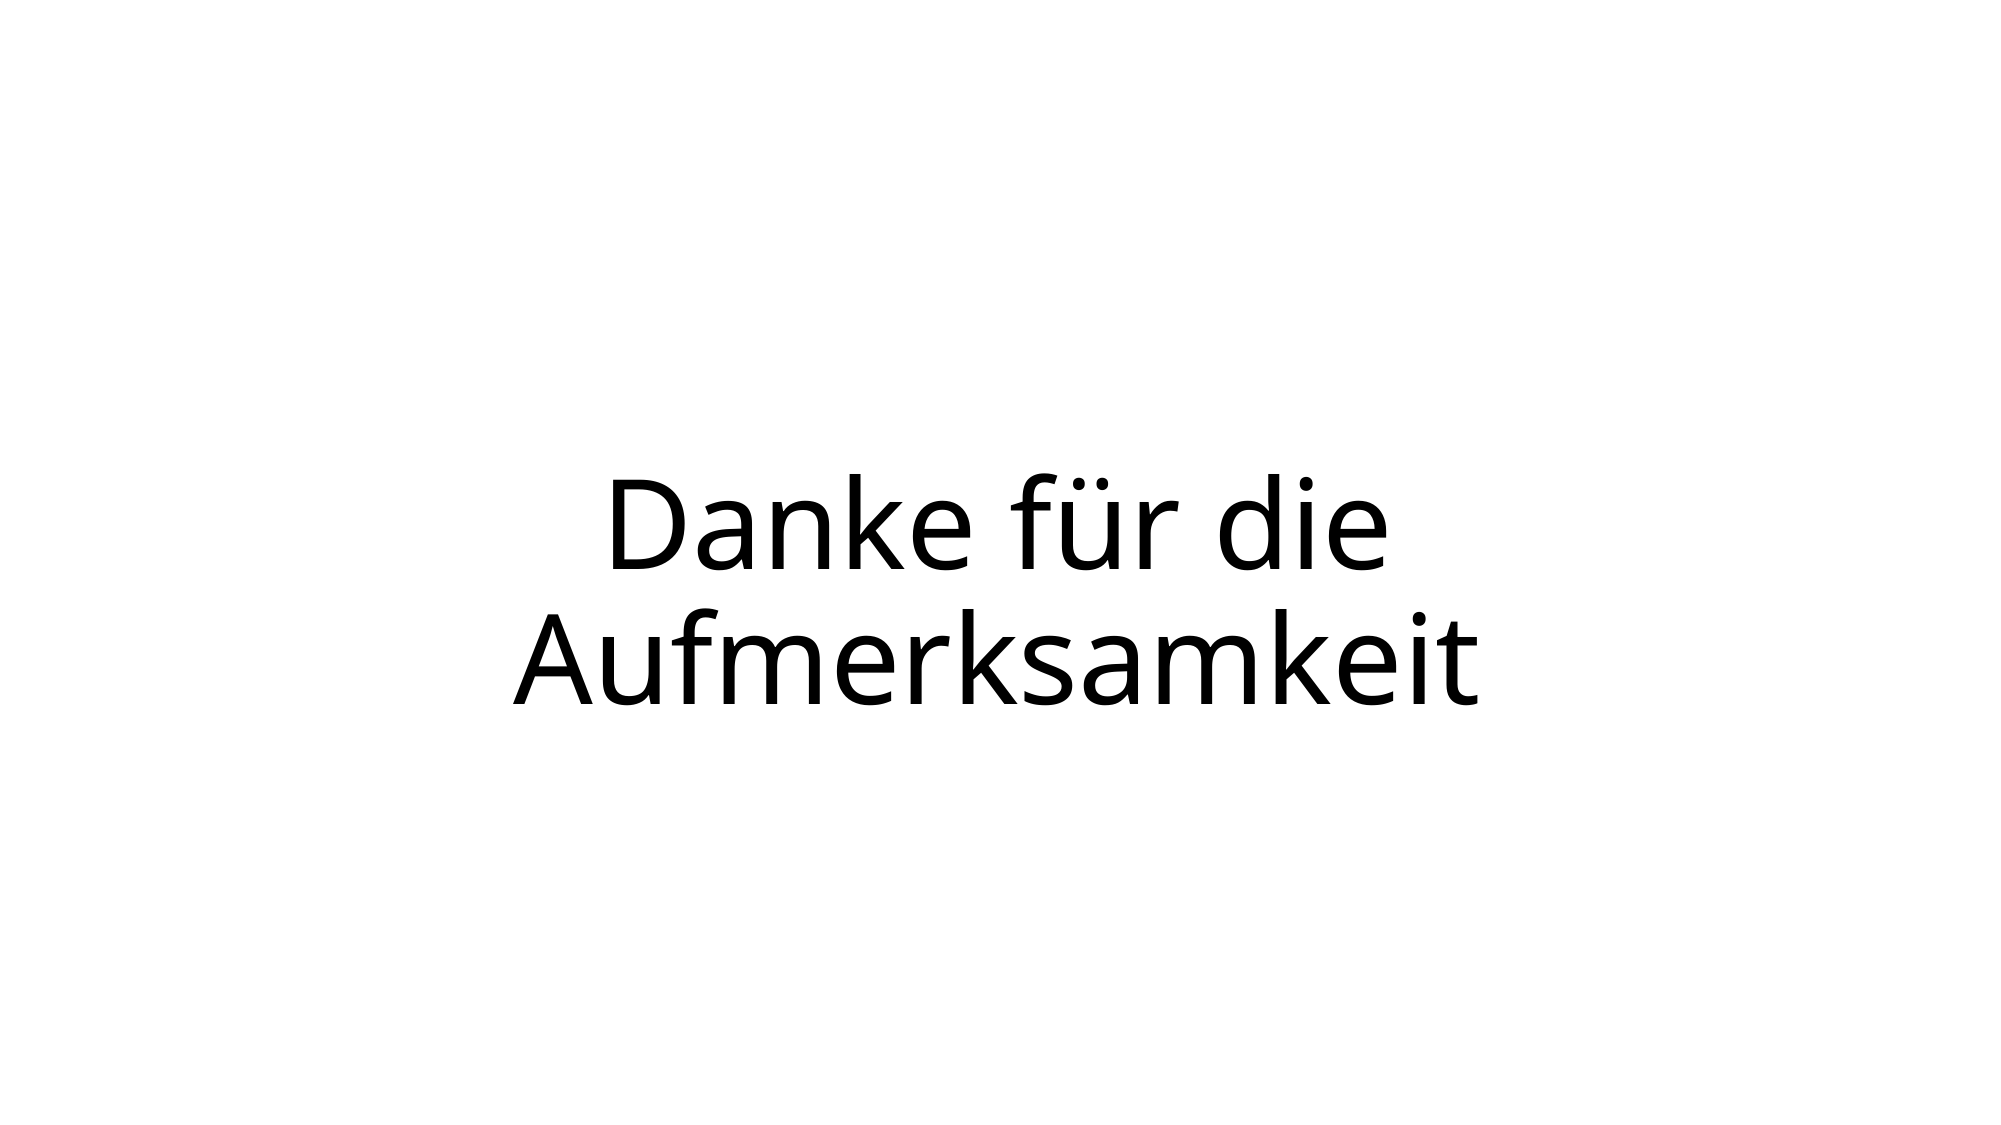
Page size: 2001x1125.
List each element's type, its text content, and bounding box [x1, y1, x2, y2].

title Danke für die Aufmerksamkeit [247, 347, 1748, 740]
